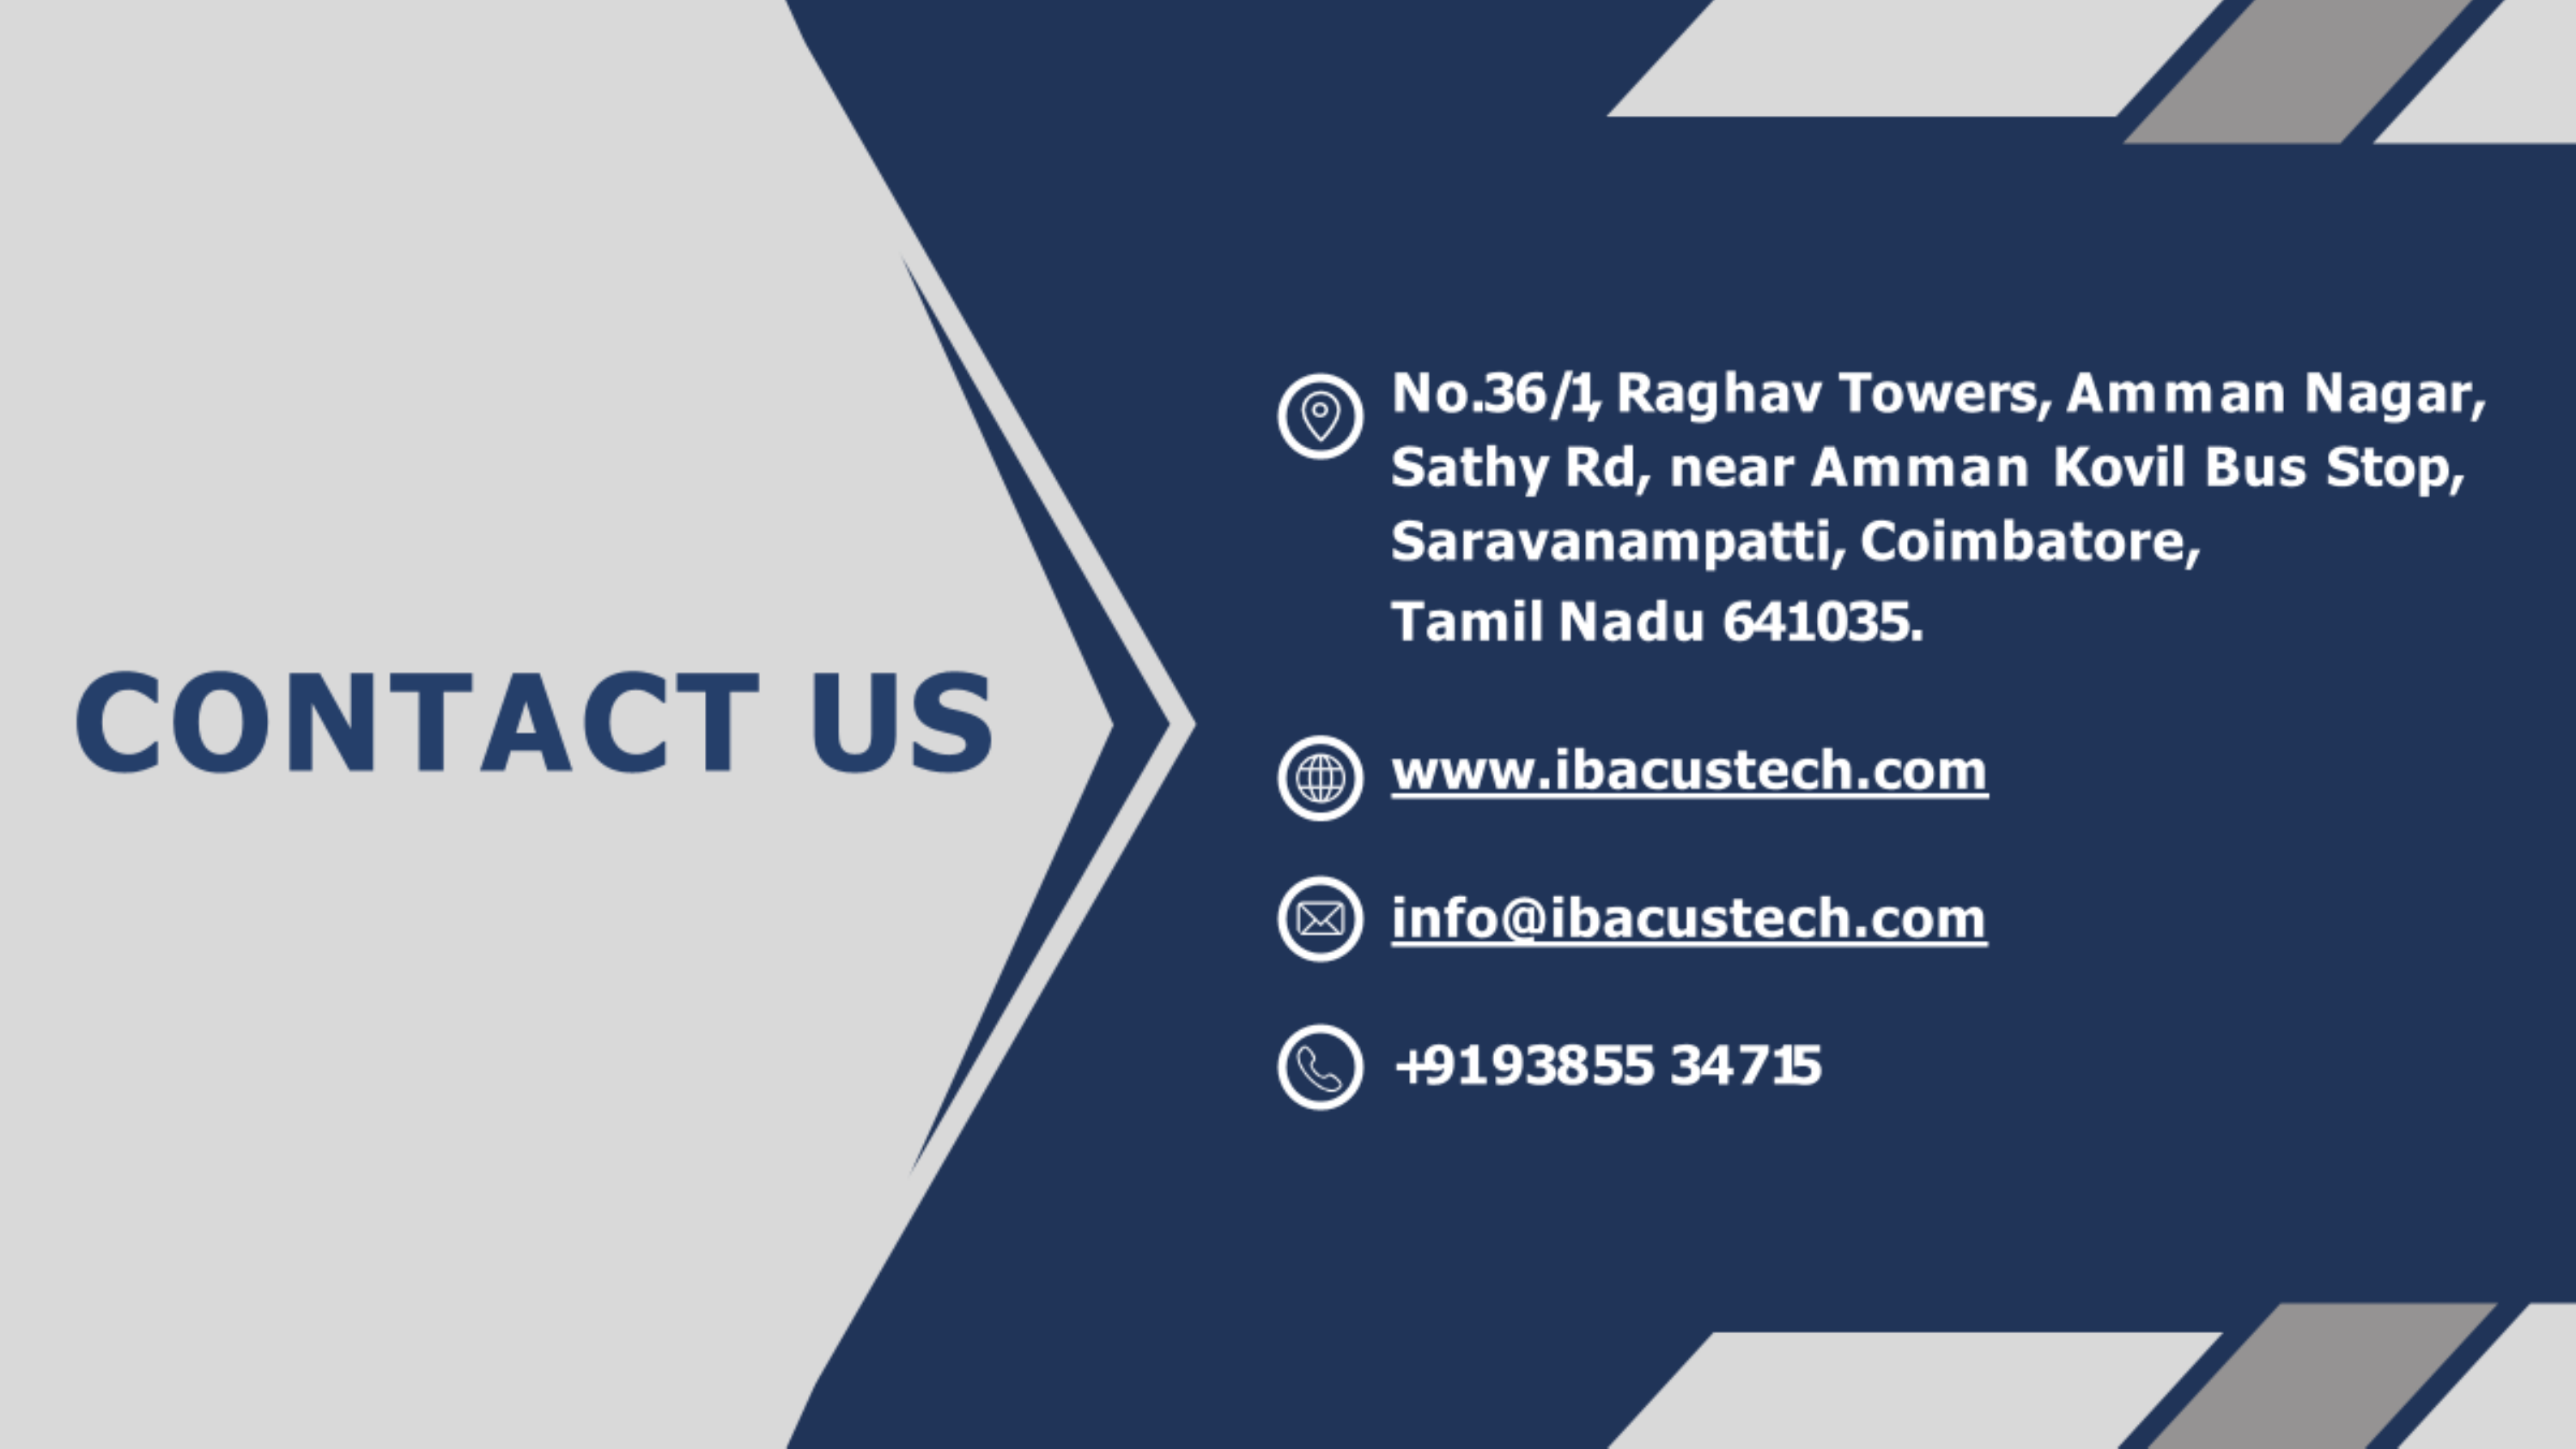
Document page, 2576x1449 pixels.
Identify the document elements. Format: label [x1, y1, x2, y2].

text_box [0, 0, 2576, 1449]
